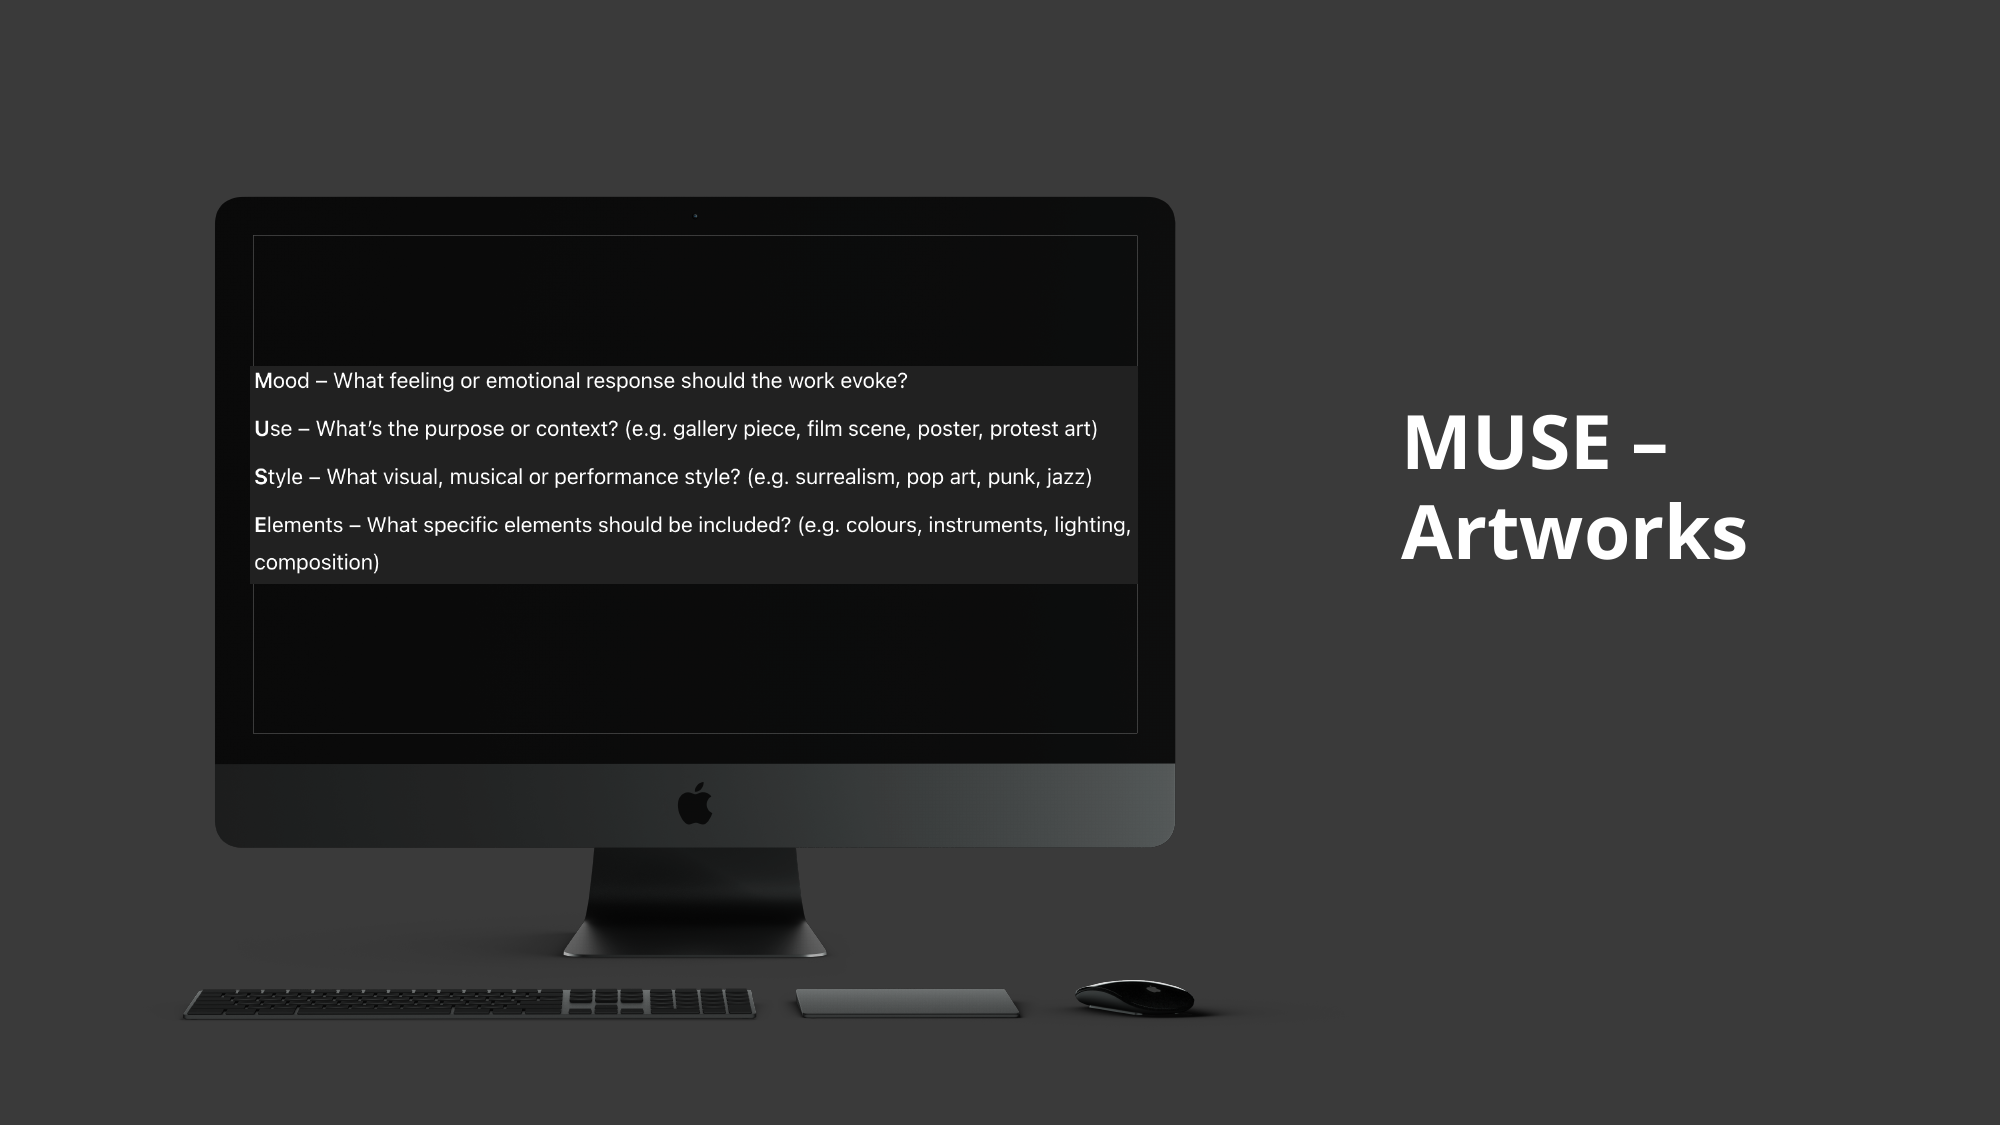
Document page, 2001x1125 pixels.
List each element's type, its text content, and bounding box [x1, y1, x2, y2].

text_box MUSE – Artworks [1390, 387, 1953, 582]
picture [0, 0, 1390, 1125]
